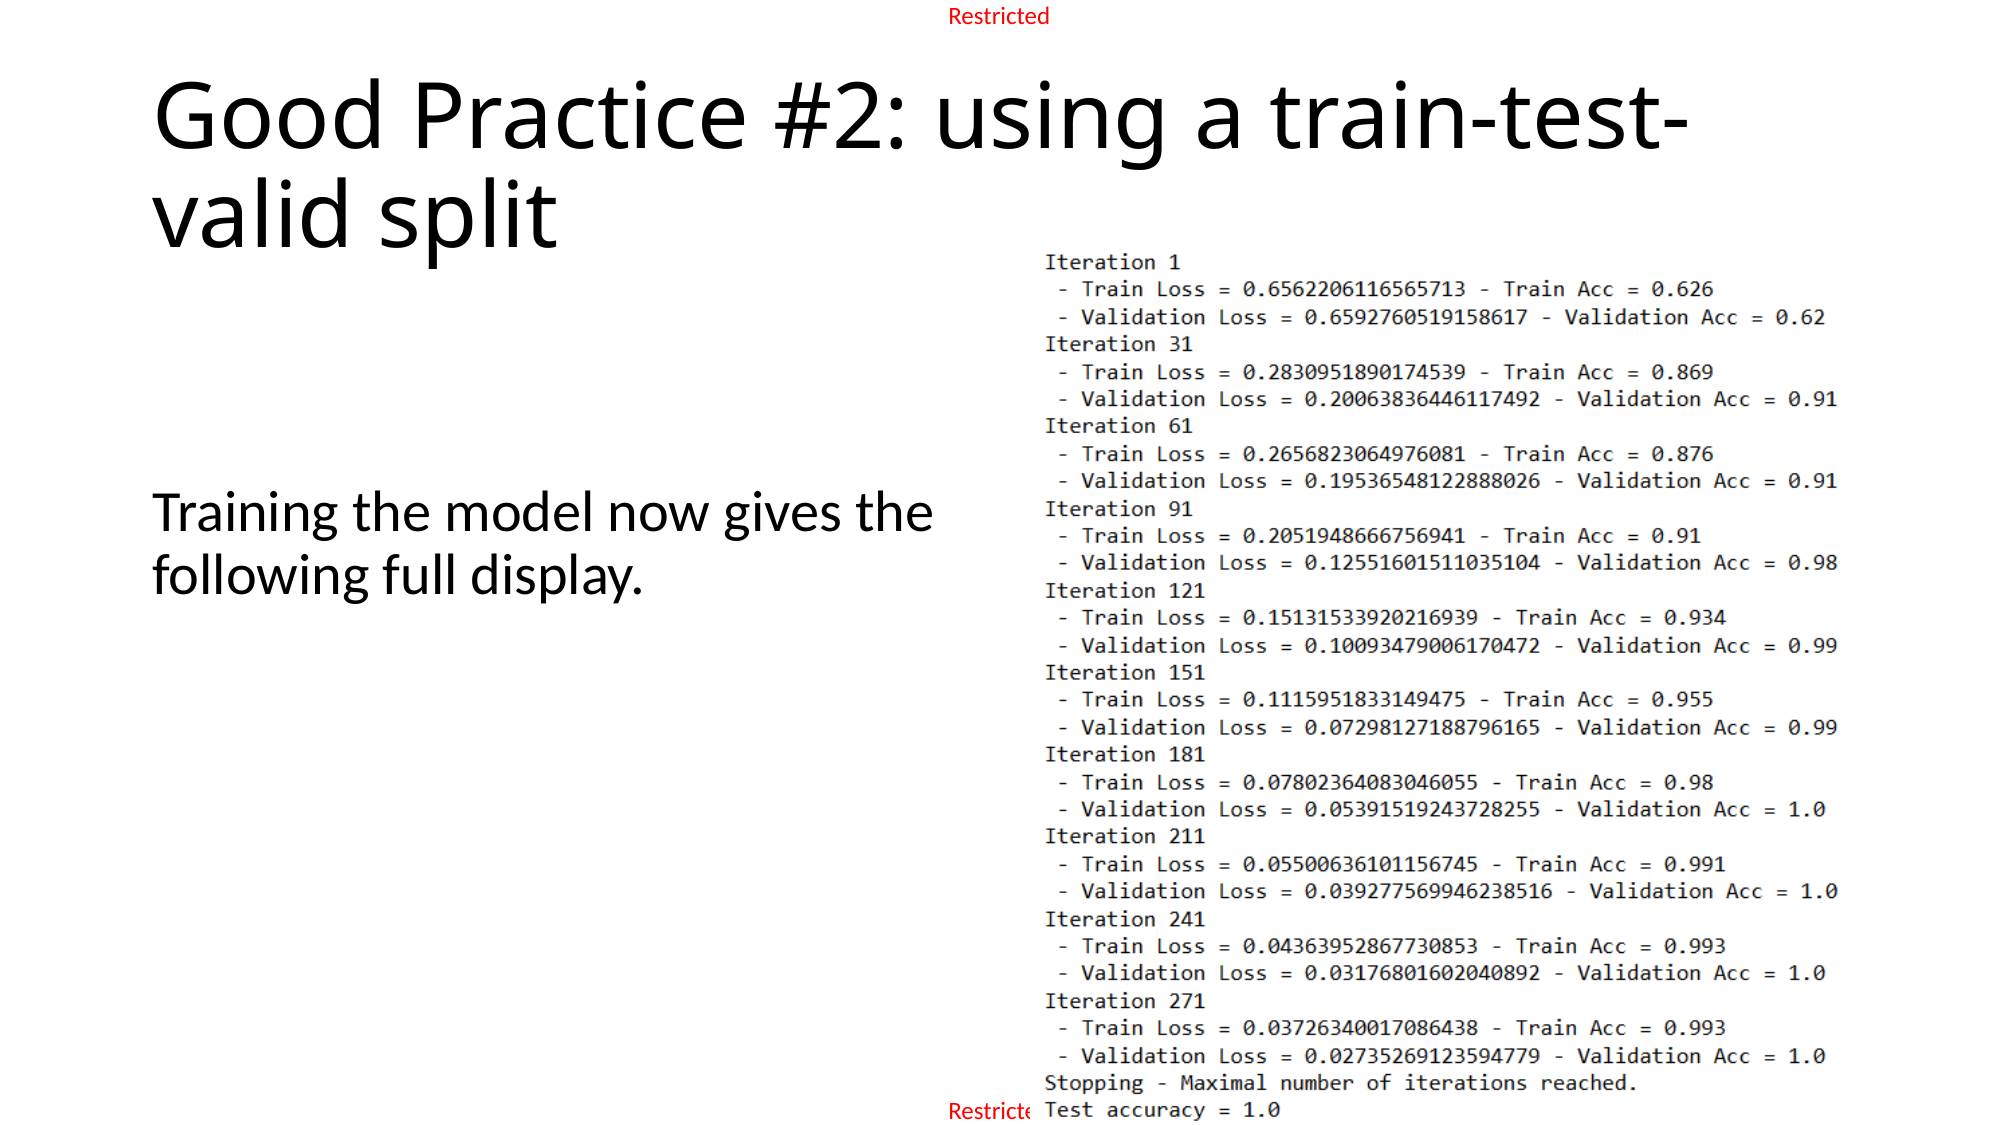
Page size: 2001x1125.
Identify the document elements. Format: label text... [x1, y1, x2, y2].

picture [1030, 244, 1863, 1125]
list Training the model now gives the following full display. [137, 299, 988, 1014]
title Good Practice #2: using a train-test-valid split [137, 59, 1863, 278]
